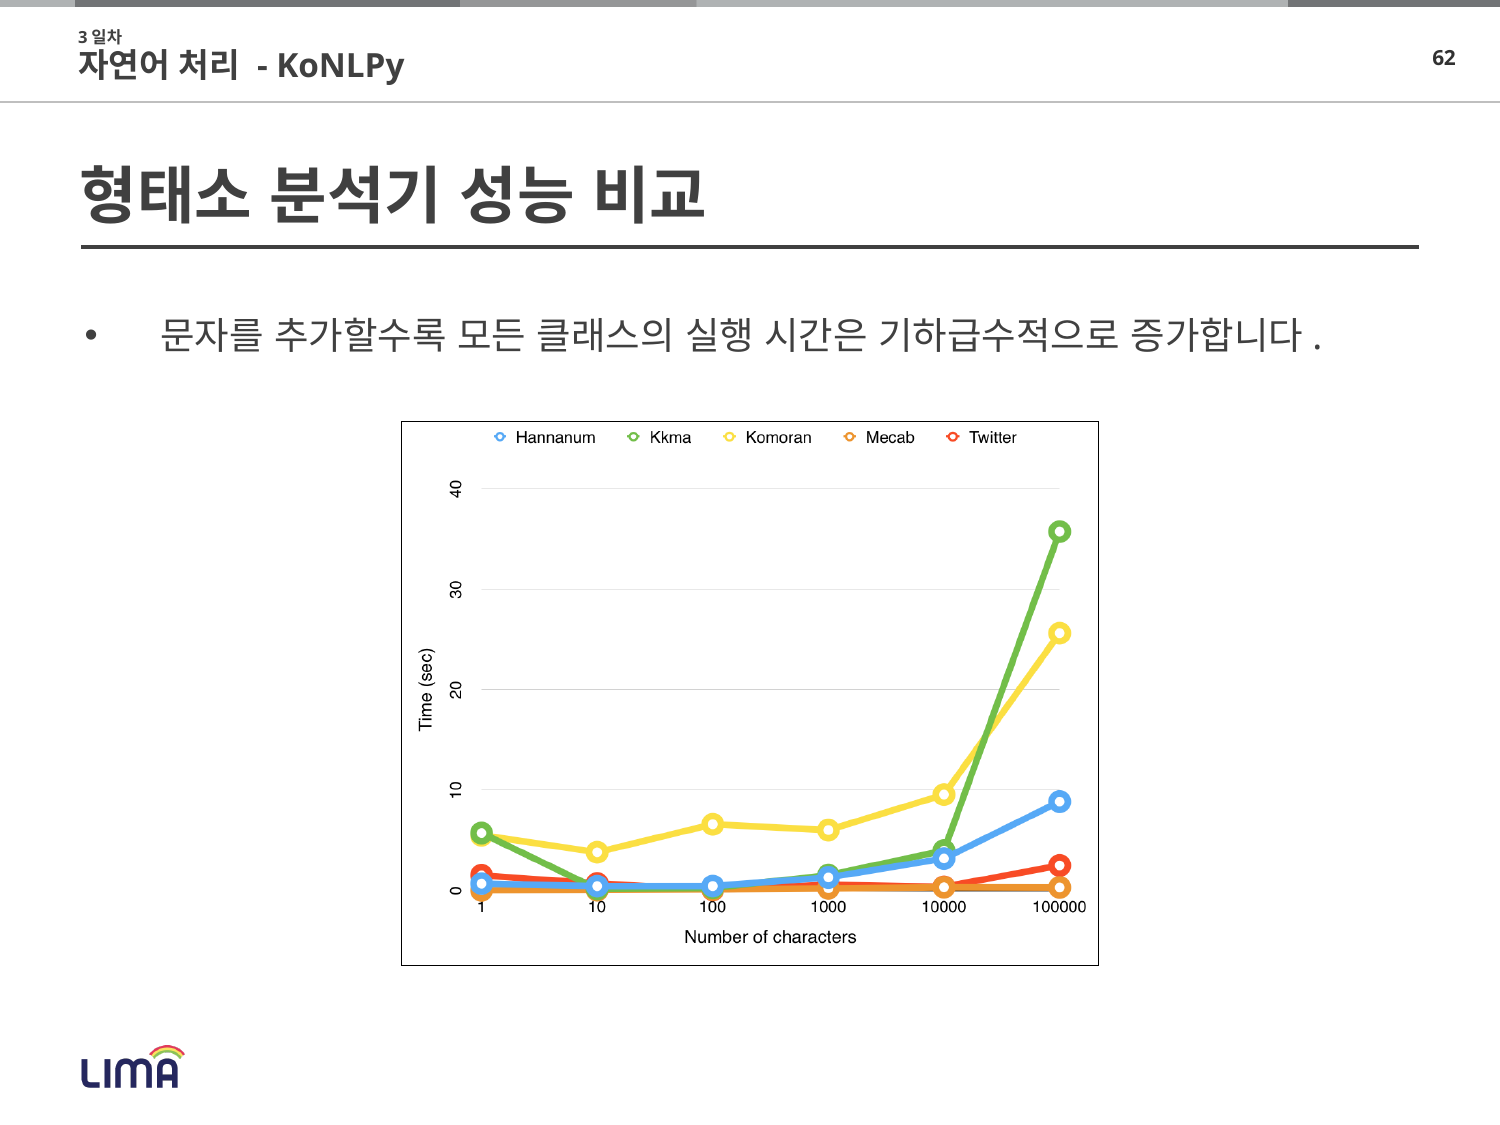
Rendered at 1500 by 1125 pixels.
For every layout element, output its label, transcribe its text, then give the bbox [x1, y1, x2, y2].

picture [401, 421, 1099, 966]
picture [81, 1045, 185, 1088]
list 문자를 추가할수록 모든 클래스의 실행 시간은 기하급수적으로 증가합니다. [69, 304, 1413, 966]
picture [0, 0, 1500, 23]
text_box 3일차 자연어 처리 - KoNLPy [61, 21, 476, 93]
title 형태소 분석기 성능 비교 [65, 148, 1416, 257]
